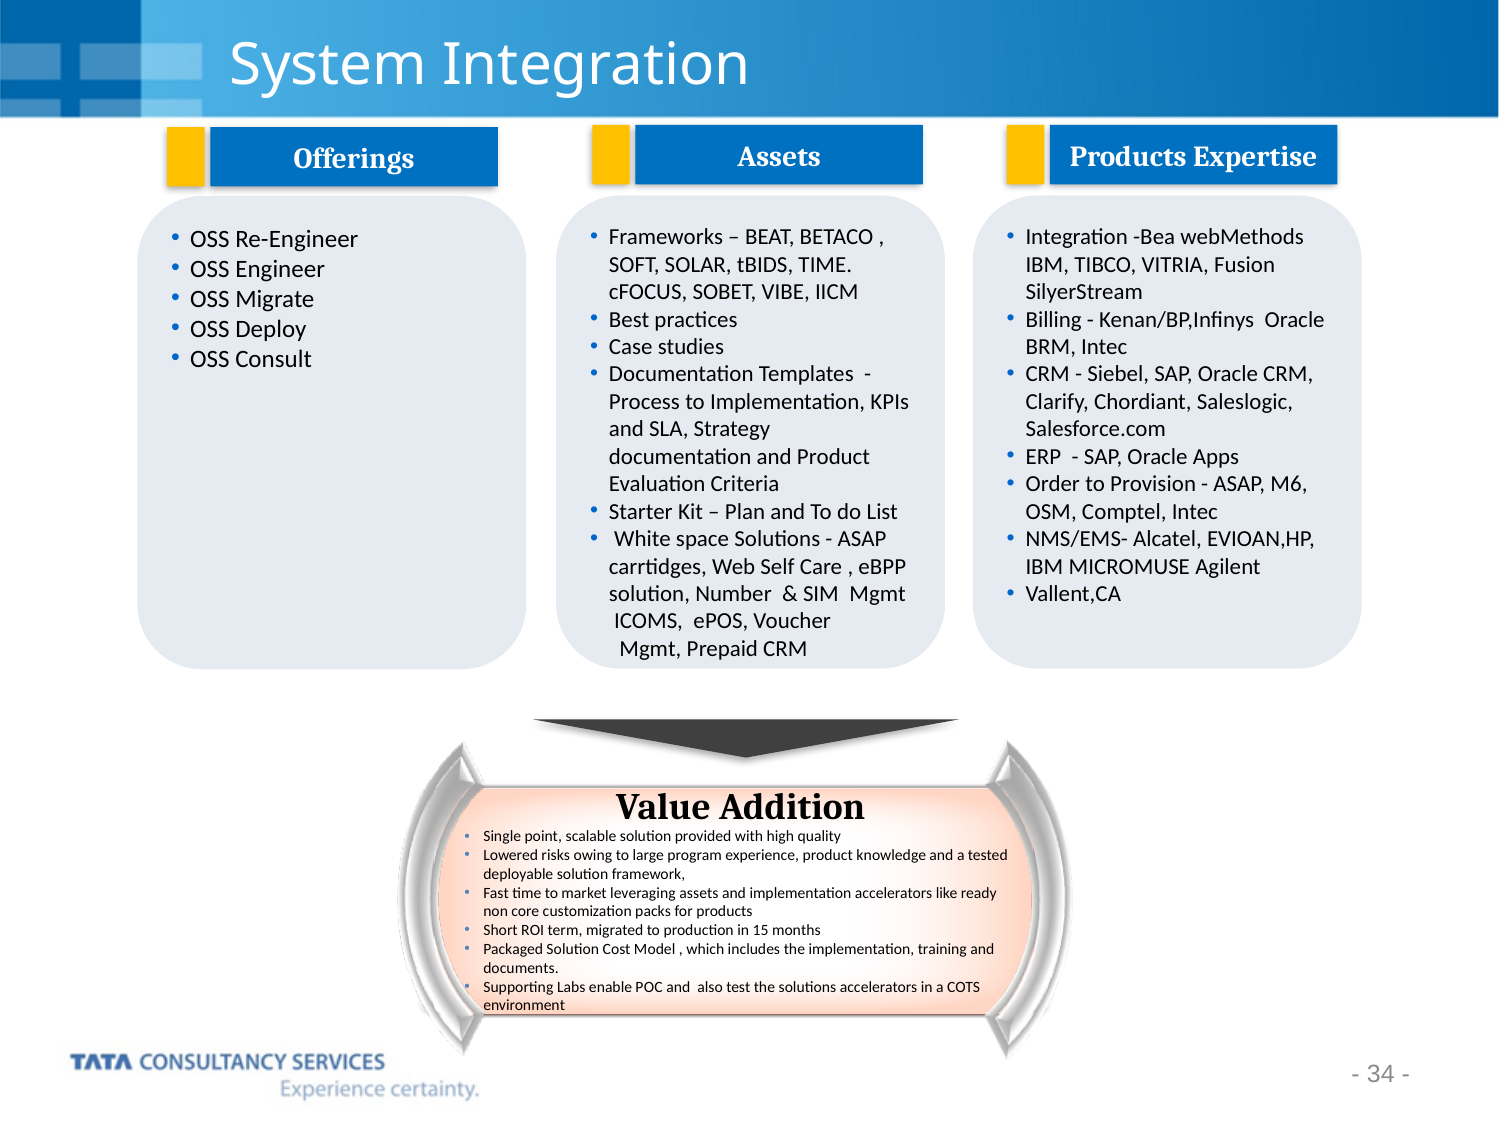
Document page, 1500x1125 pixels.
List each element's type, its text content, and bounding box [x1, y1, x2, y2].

text_box Assets [635, 124, 923, 185]
text_box Integration -Bea webMethods IBM, TIBCO, VITRIA, Fusion SilyerStream Billing - Kenan/BP,Infinys Oracle BRM, Intec CRM - Siebel, SAP, Oracle CRM, Clarify, Chordiant, Saleslogic, Salesforce.com ERP - SAP, Oracle Apps Order to Provision - ASAP, M6, OSM, Comptel, Intec NMS/EMS- Alcatel, EVIOAN,HP, IBM MICROMUSE Agilent Vallent,CA [972, 195, 1362, 669]
text_box [532, 719, 960, 758]
text_box Value Addition [601, 774, 925, 781]
text_box Products Expertise [1049, 124, 1338, 185]
text_box [592, 124, 630, 185]
text_box Offerings [210, 127, 498, 187]
slide_number - 34 - [1074, 1042, 1425, 1103]
text_box [167, 127, 205, 187]
text_box Frameworks – BEAT, BETACO , SOFT, SOLAR, tBIDS, TIME. cFOCUS, SOBET, VIBE, IICM Best practices Case studies Documentation Templates - Process to Implementation, KPIs and SLA, Strategy documentation and Product Evaluation Criteria Starter Kit – Plan and To do List White space Solutions - ASAP carrtidges, Web Self Care , eBPP solution, Number & SIM Mgmt ICOMS, ePOS, Voucher Mgmt, Prepaid CRM [556, 195, 946, 669]
title System Integration [214, 24, 1500, 99]
picture [0, 0, 1499, 1124]
text_box [1006, 124, 1045, 185]
text_box OSS Re-Engineer OSS Engineer OSS Migrate OSS Deploy OSS Consult [137, 195, 527, 670]
